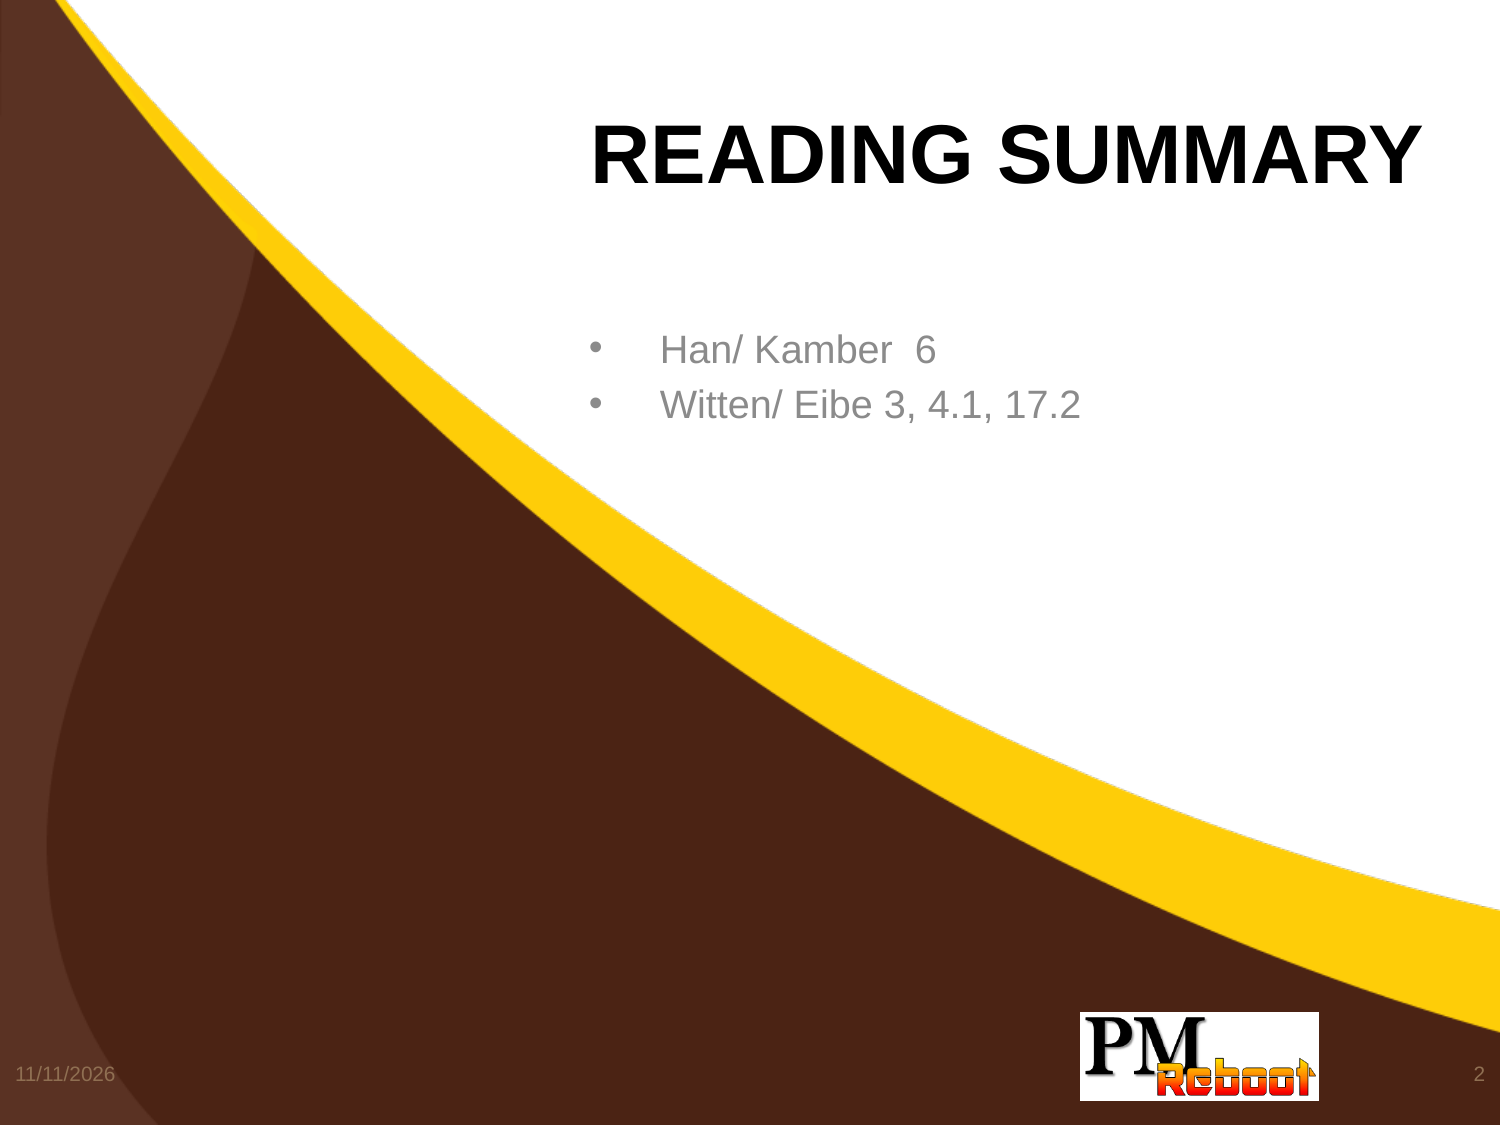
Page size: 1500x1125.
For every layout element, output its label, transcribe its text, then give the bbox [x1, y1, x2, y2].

picture [0, 0, 1500, 1125]
list Han/ Kamber 6 Witten/ Eibe 3, 4.1, 17.2 [573, 315, 1472, 434]
slide_number 2 [1149, 1042, 1500, 1103]
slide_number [0, 1042, 350, 1103]
title Reading Summary [575, 92, 1472, 315]
